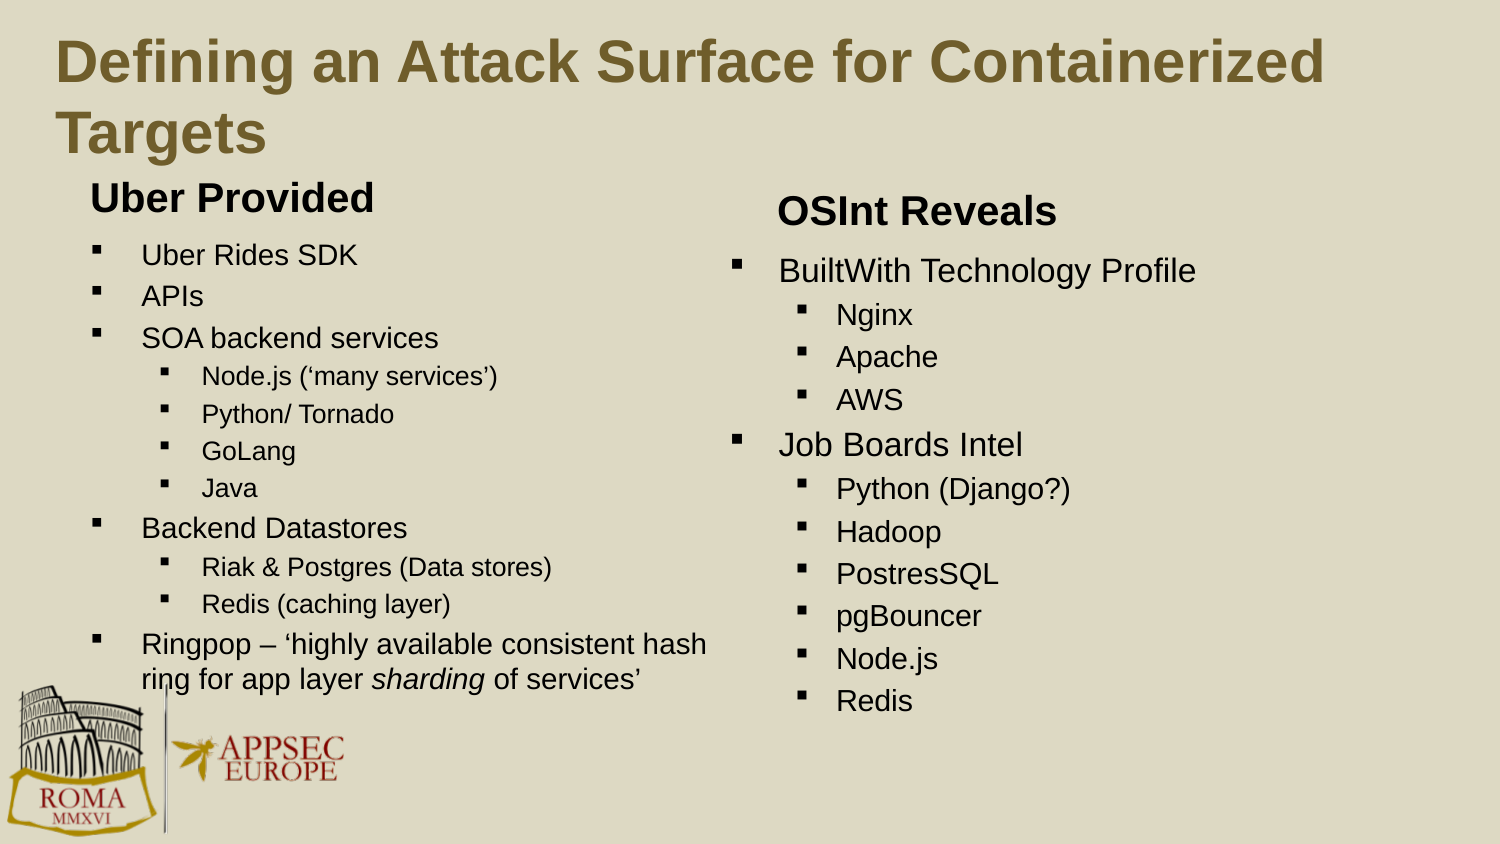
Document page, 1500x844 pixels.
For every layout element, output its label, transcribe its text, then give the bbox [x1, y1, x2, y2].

list Uber Provided [75, 149, 738, 228]
list OSInt Reveals [761, 162, 1425, 240]
picture [0, 621, 370, 844]
list BuiltWith Technology Profile Nginx Apache AWS Job Boards Intel Python (Django?) Hadoop PostresSQL pgBouncer Node.js Redis [714, 240, 1425, 727]
title Defining an Attack Surface for Containerized Targets [40, 13, 1472, 175]
list Uber Rides SDK APIs SOA backend services Node.js (‘many services’) Python/ Tornado GoLang Java Backend Datastores Riak & Postgres (Data stores) Redis (caching layer) Ringpop – ‘highly available consistent hash ring for app layer sharding of services’ [75, 228, 738, 715]
